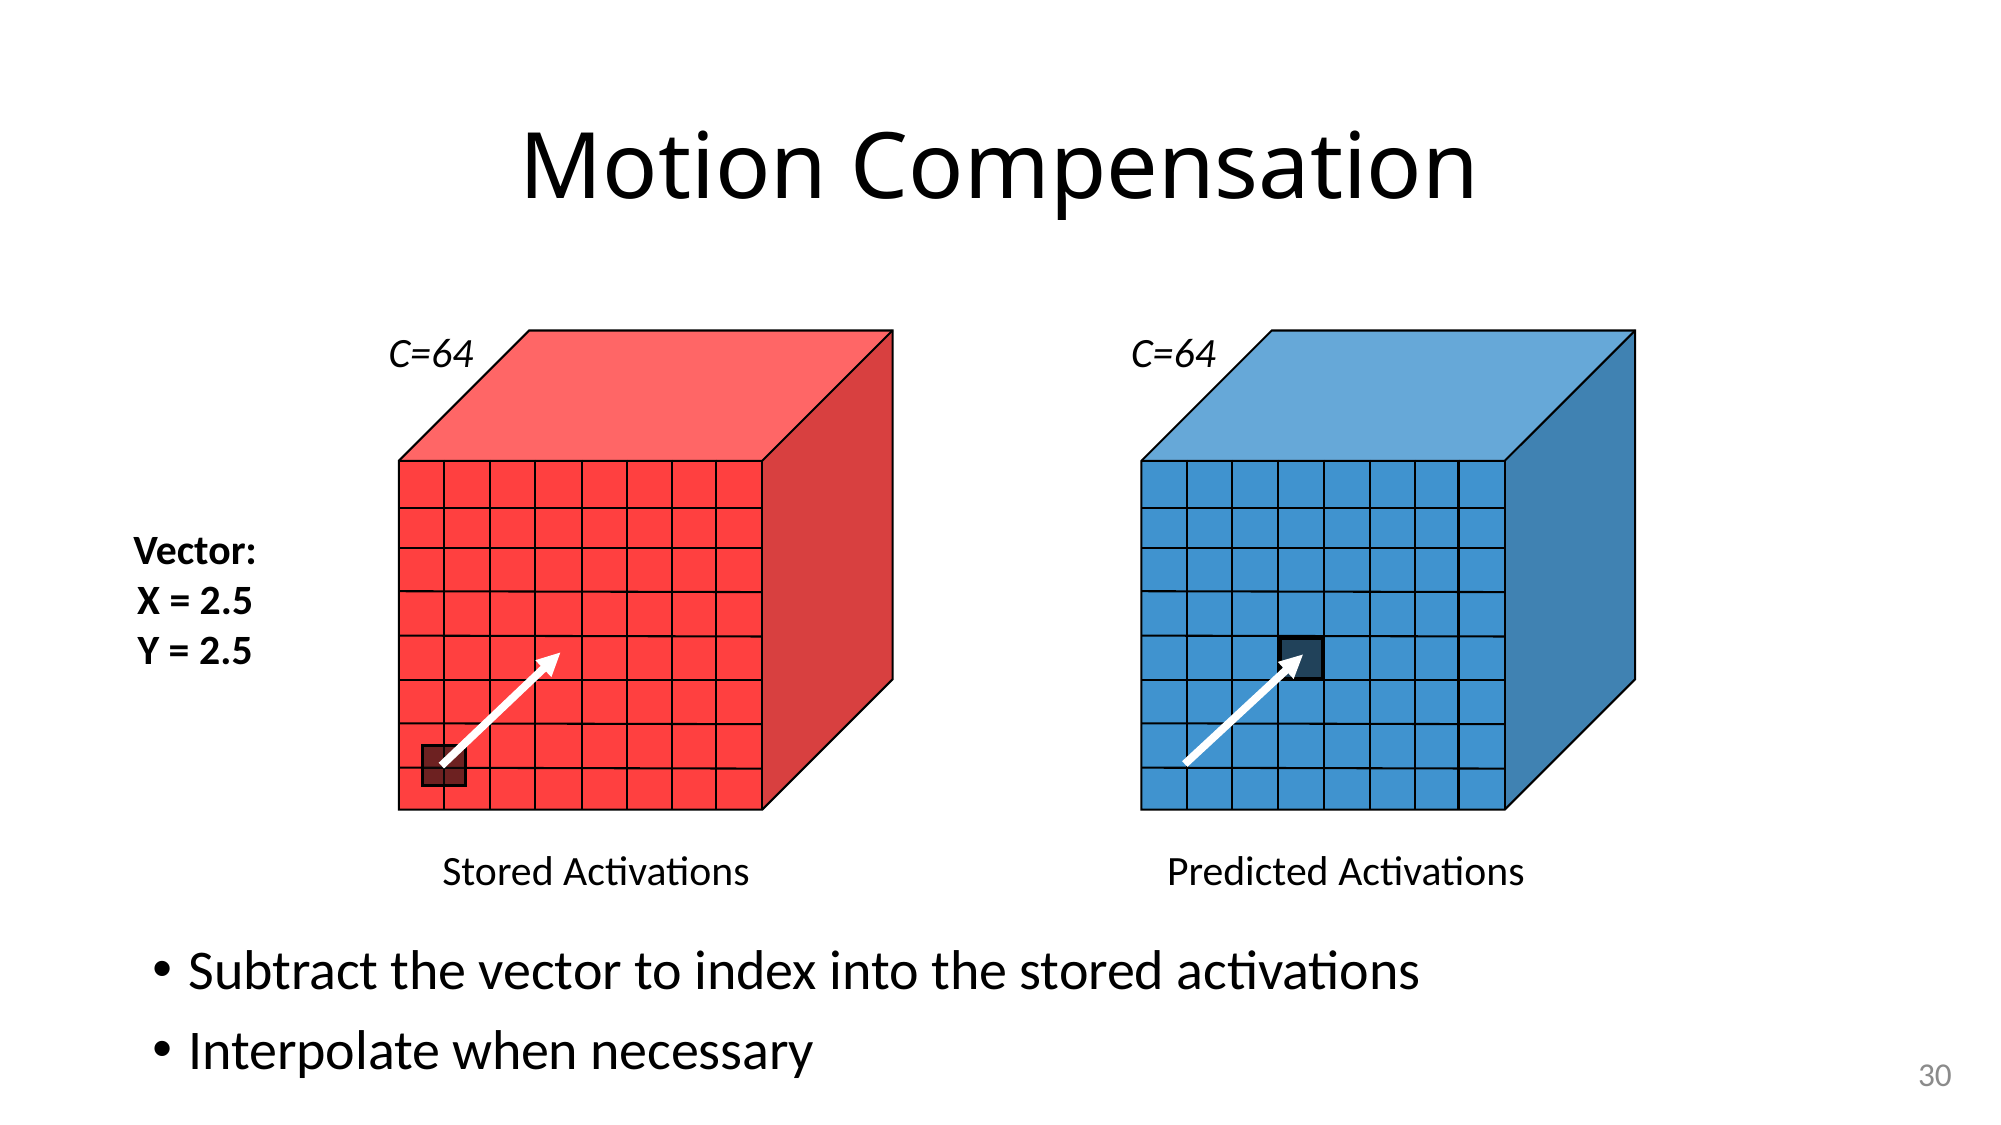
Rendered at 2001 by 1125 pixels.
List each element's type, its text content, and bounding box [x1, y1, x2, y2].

slide_number 30 [1516, 1042, 1967, 1103]
text_box Vector: X = 2.5 Y = 2.5 [118, 515, 273, 681]
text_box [359, 318, 893, 902]
list Subtract the vector to index into the stored activations Interpolate when necessary [137, 933, 1863, 1090]
title Motion Compensation [0, 59, 2000, 278]
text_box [1102, 318, 1636, 903]
